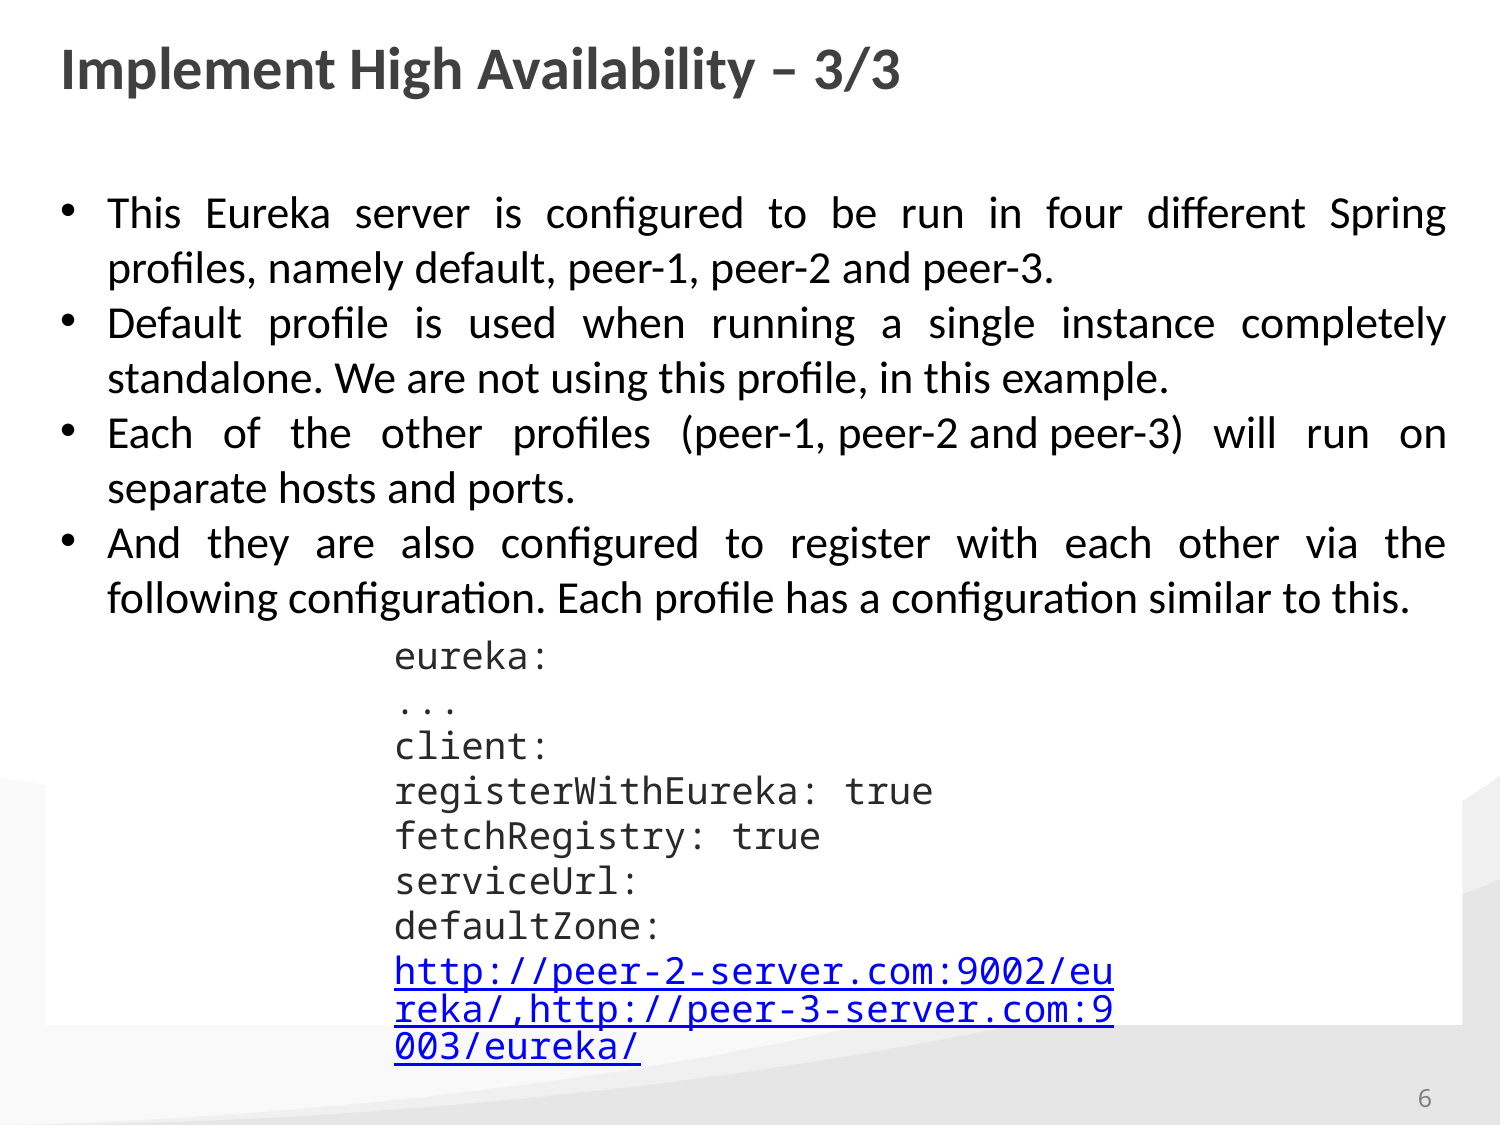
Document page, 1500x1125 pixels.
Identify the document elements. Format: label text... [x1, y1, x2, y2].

text_box This Eureka server is configured to be run in four different Spring profiles, namely default, peer-1, peer-2 and peer-3. Default profile is used when running a single instance completely standalone. We are not using this profile, in this example. Each of the other profiles (peer-1, peer-2 and peer-3) will run on separate hosts and ports. And they are also configured to register with each other via the following configuration. Each profile has a configuration similar to this. [43, 173, 1464, 1027]
picture [0, 0, 1500, 1125]
title Implement High Availability – 3/3 [45, 17, 1425, 113]
text_box eureka: ... client: registerWithEureka: true fetchRegistry: true serviceUrl: defaultZone: http://peer-2-server.com:9002/eureka/,http://peer-3-server.com:9003/eureka/ [378, 624, 1129, 1006]
